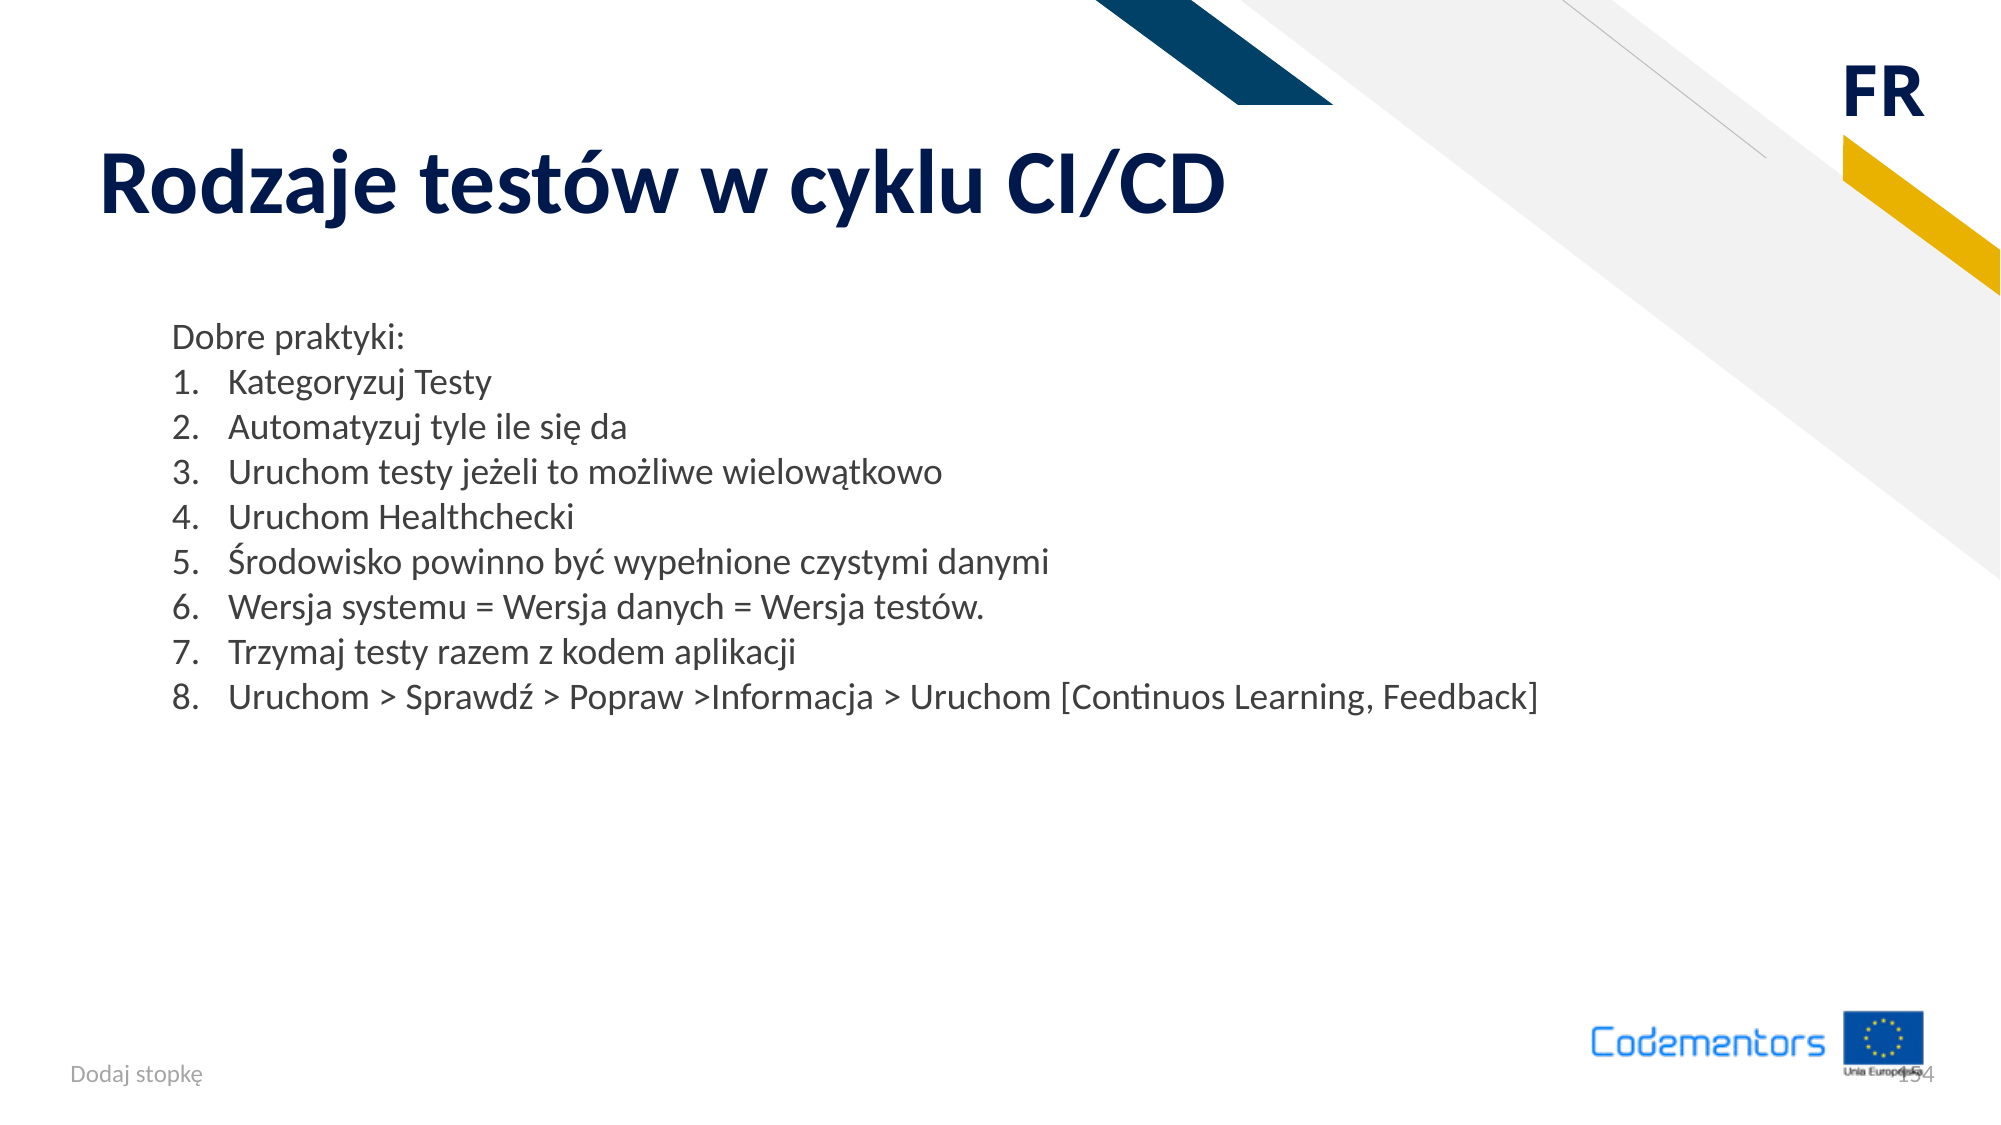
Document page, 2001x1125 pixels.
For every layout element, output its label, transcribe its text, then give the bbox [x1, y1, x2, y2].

title Rodzaje testów w cyklu CI/CD [85, 34, 1453, 234]
slide_number 154 [1828, 1042, 1950, 1103]
picture [1591, 994, 1941, 1095]
text_box Dobre praktyki: Kategoryzuj Testy Automatyzuj tyle ile się da Uruchom testy jeżeli to możliwe wielowątkowo Uruchom Healthchecki Środowisko powinno być wypełnione czystymi danymi Wersja systemu = Wersja danych = Wersja testów. Trzymaj testy razem z kodem aplikacji Uruchom > Sprawdź > Popraw >Informacja > Uruchom [Continuos Learning, Feedback] [157, 304, 1610, 770]
footer Dodaj stopkę [55, 1042, 731, 1103]
